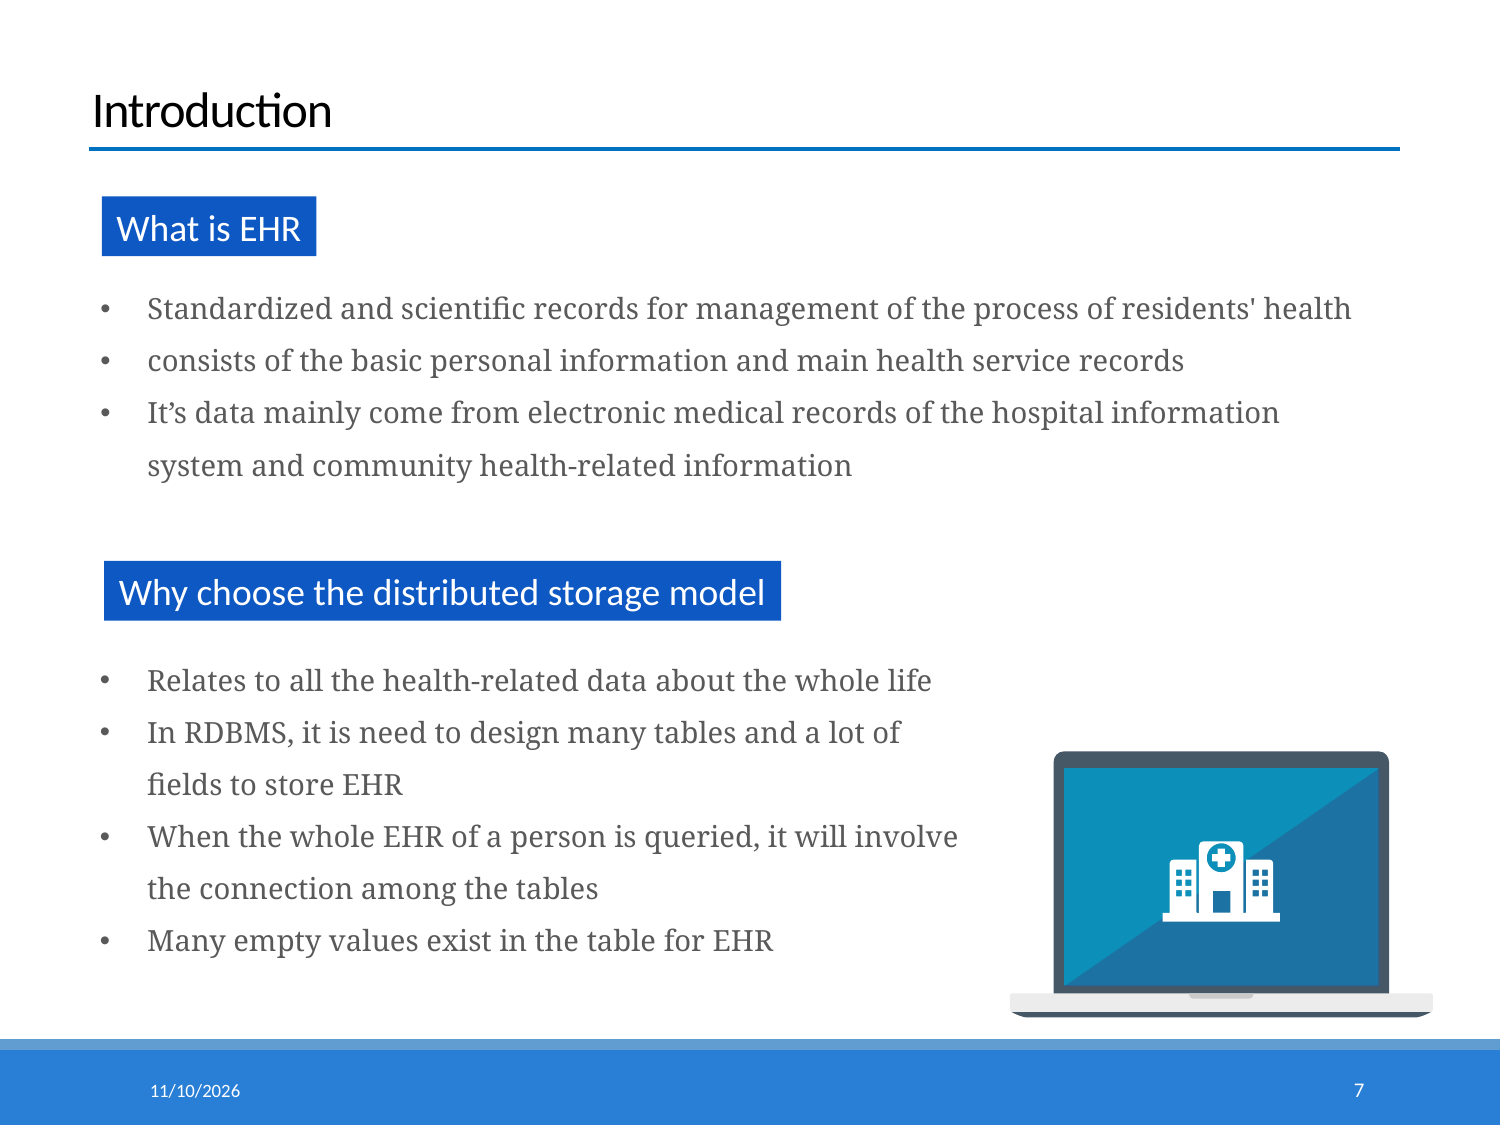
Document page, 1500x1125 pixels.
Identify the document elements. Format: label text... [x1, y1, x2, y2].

title Introduction [76, 54, 1202, 145]
slide_number 7 [1217, 1059, 1380, 1120]
text_box Relates to all the health-related data about the whole life In RDBMS, it is need to design many tables and a lot of fields to store EHR When the whole EHR of a person is queried, it will involve the connection among the tables Many empty values exist in the table for EHR [85, 637, 996, 965]
text_box Standardized and scientific records for management of the process of residents' health consists of the basic personal information and main health service records It’s data mainly come from electronic medical records of the hospital information system and community health-related information [85, 266, 1397, 490]
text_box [1009, 750, 1434, 1018]
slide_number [134, 1059, 440, 1120]
text_box Why choose the distributed storage model [104, 560, 782, 621]
text_box What is EHR [101, 196, 317, 257]
